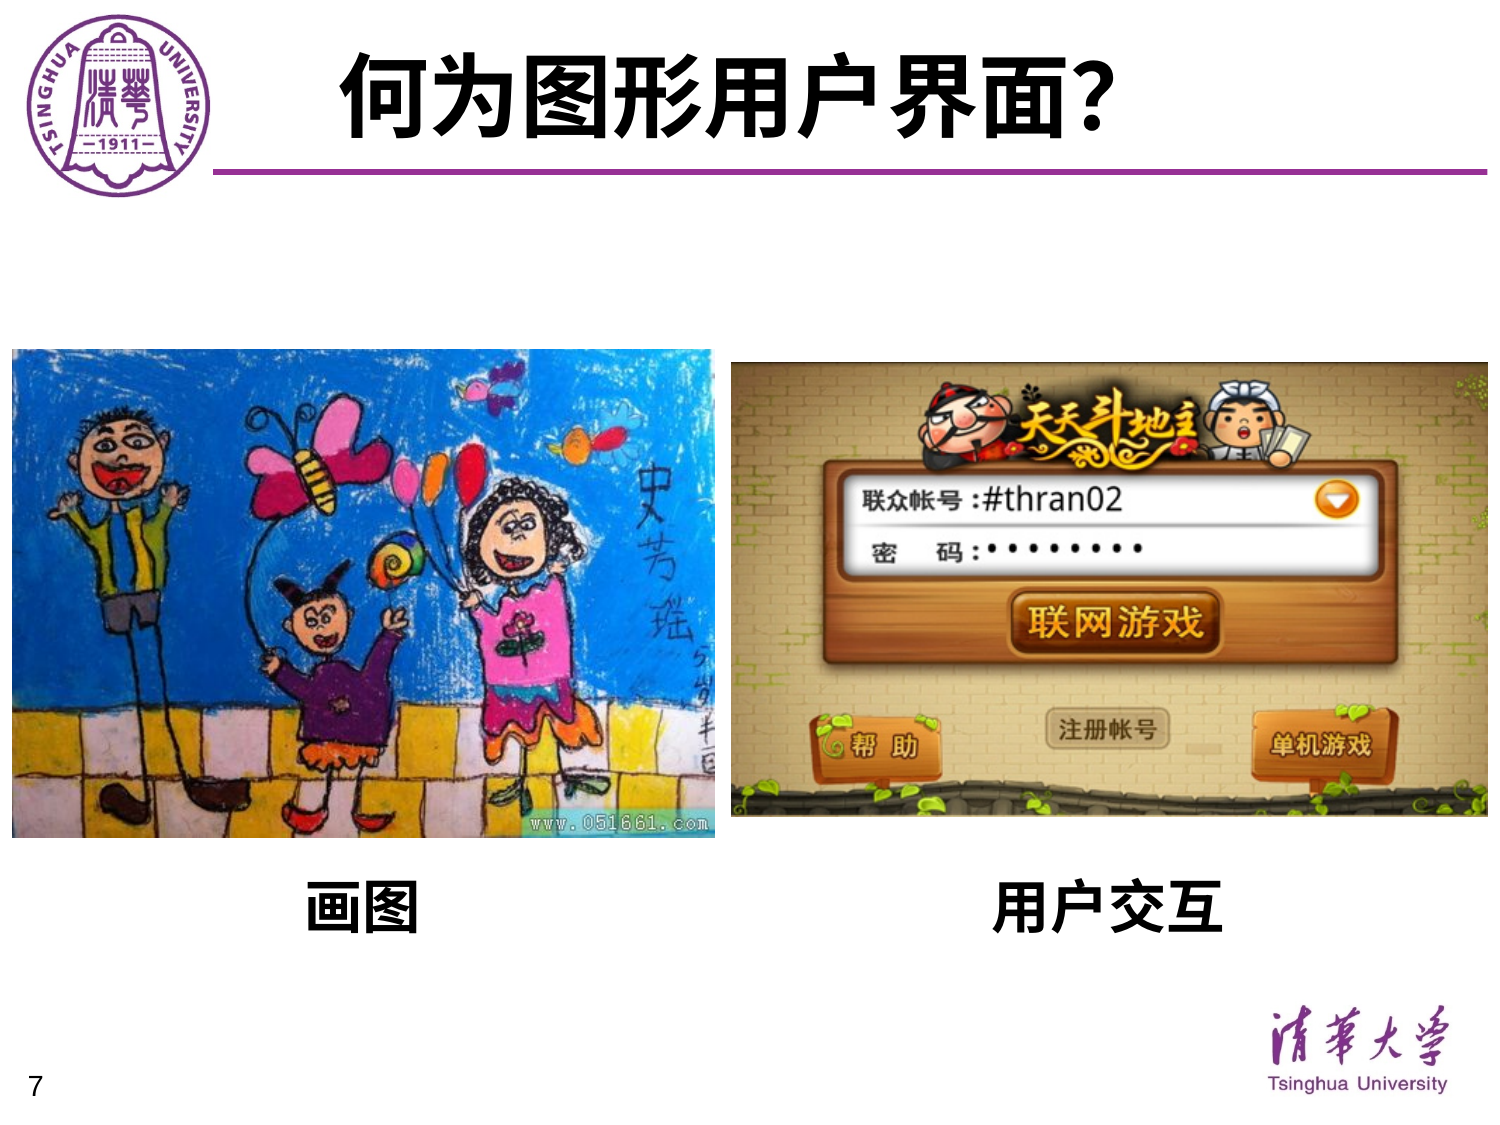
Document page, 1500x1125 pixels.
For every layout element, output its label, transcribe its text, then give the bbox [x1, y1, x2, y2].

text_box 用户交互 [977, 862, 1240, 948]
picture [24, 12, 213, 37]
picture [12, 349, 716, 838]
footer 7 [12, 1059, 176, 1125]
picture [24, 151, 213, 200]
picture [1262, 999, 1454, 1101]
title 何为图形用户界面？ [24, 37, 1476, 151]
picture [730, 362, 1488, 817]
text_box 画图 [290, 862, 437, 948]
